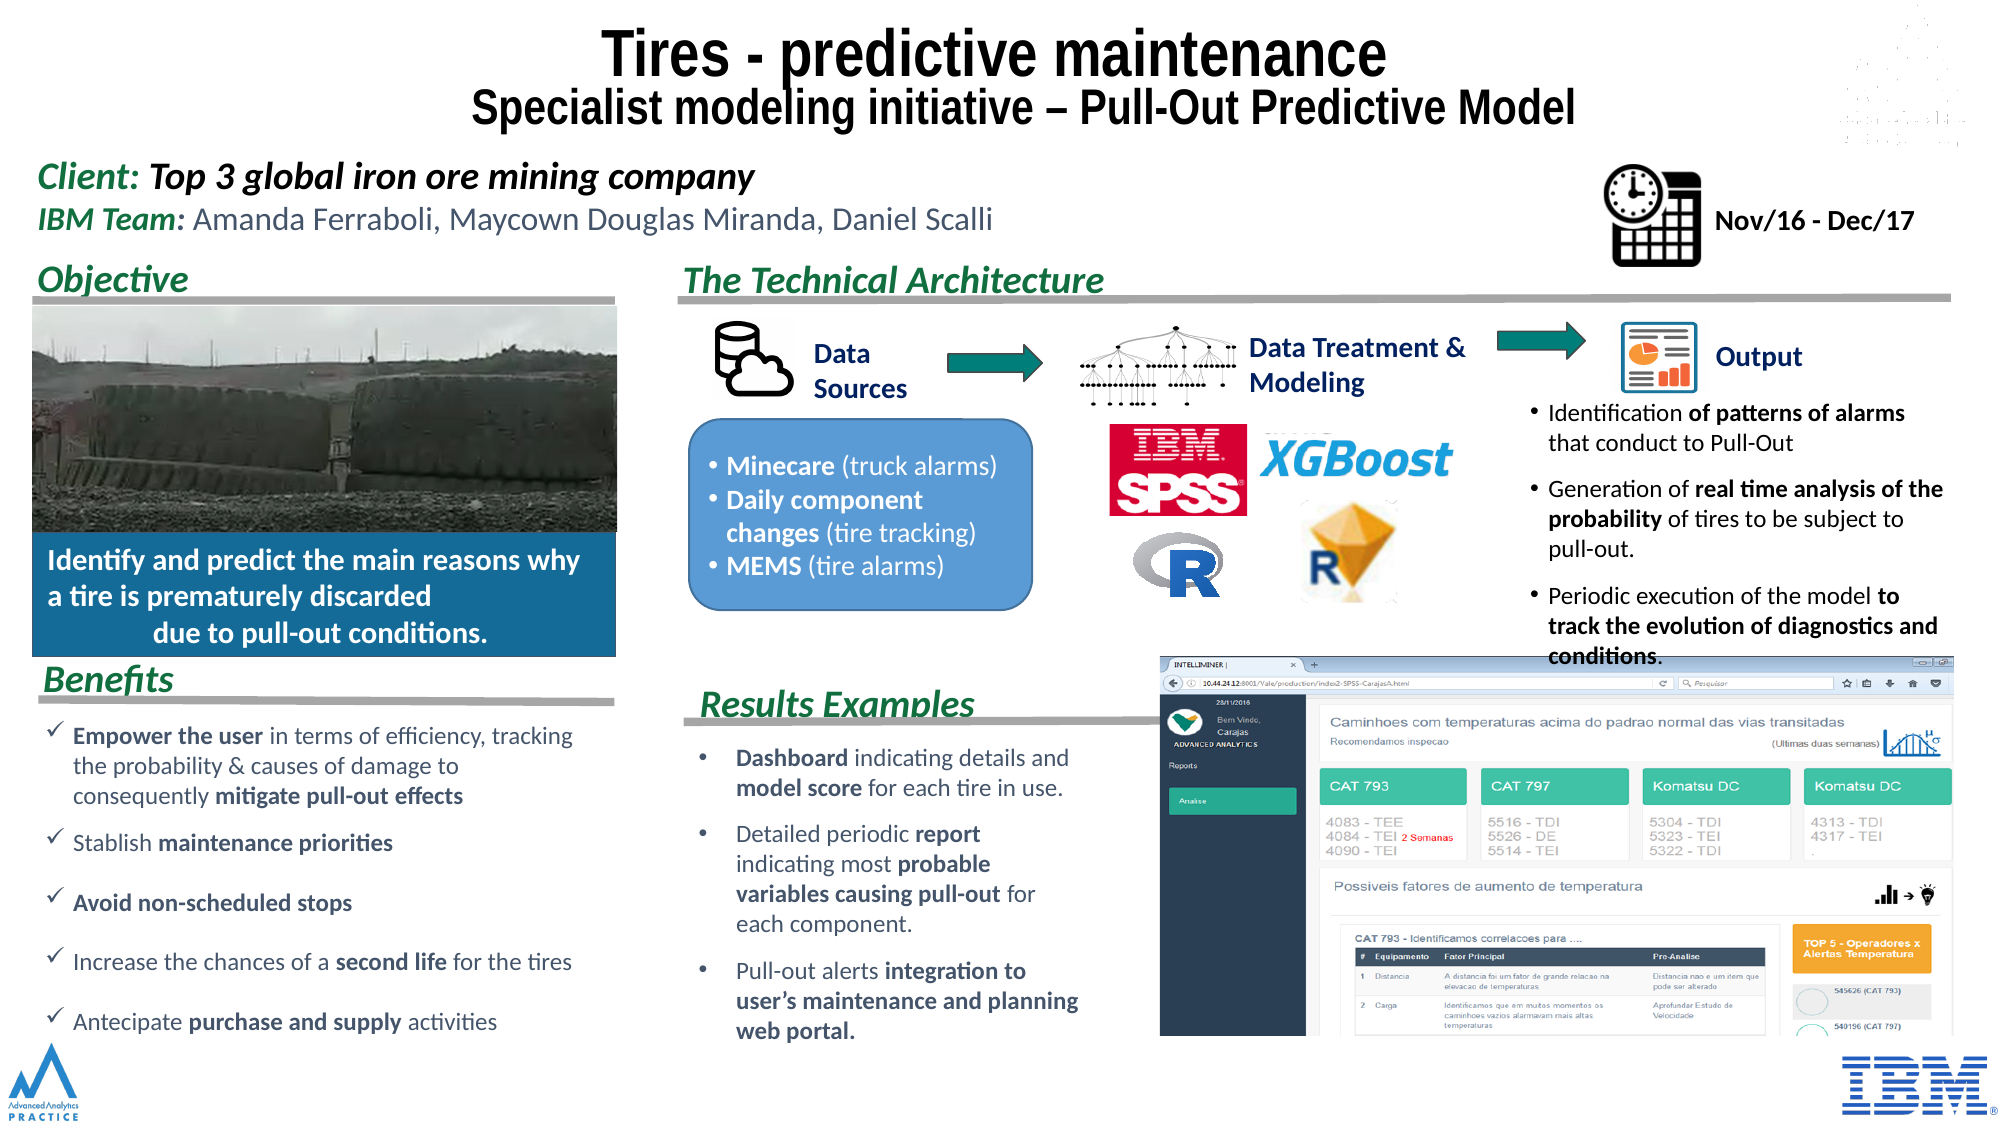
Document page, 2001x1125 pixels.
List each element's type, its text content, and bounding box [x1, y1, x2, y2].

text_box Nov/16 - Dec/17 [1712, 194, 1930, 244]
picture [1599, 164, 1712, 268]
text_box Client: Top 3 global iron ore mining company IBM Team: Amanda Ferraboli, Maycown Douglas Miranda, Daniel Scalli [34, 147, 1522, 240]
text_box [683, 681, 1954, 1036]
title Tires - predictive maintenance [387, 9, 1604, 67]
picture [1837, 1043, 2000, 1125]
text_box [32, 250, 616, 306]
picture [1833, 0, 1971, 152]
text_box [677, 250, 1967, 681]
picture [32, 306, 618, 532]
text_box Specialist modeling initiative – Pull-Out Predictive Model [371, 67, 1678, 142]
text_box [32, 532, 616, 659]
picture [4, 1041, 85, 1125]
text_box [30, 650, 615, 1048]
